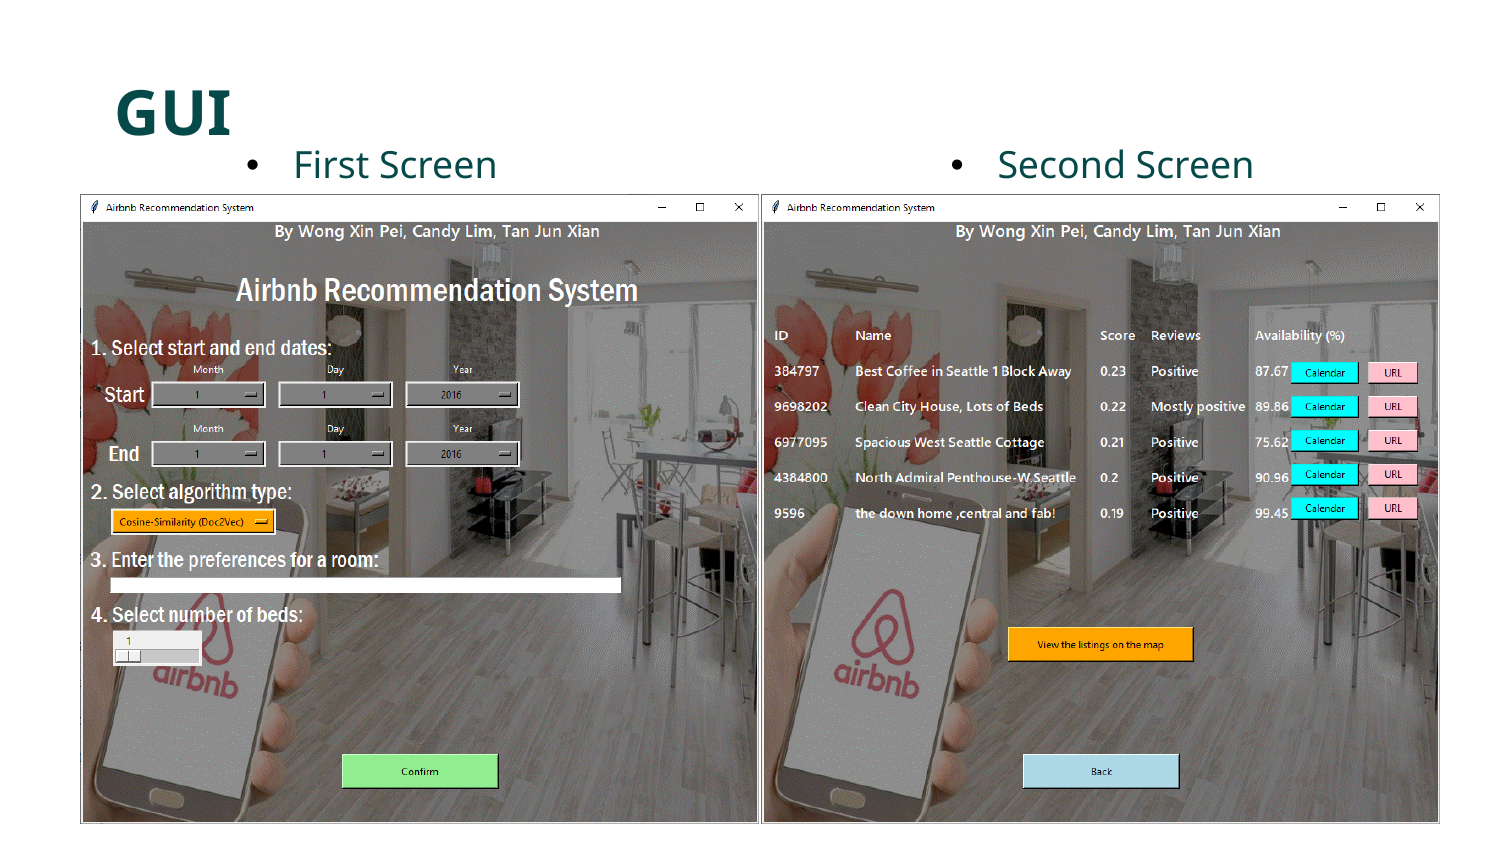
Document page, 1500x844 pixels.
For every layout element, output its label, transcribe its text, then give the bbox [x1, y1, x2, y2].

text_box Second Screen [935, 134, 1289, 193]
title GUI [99, 58, 1498, 153]
text_box First Screen [231, 134, 561, 193]
picture [80, 194, 1440, 825]
